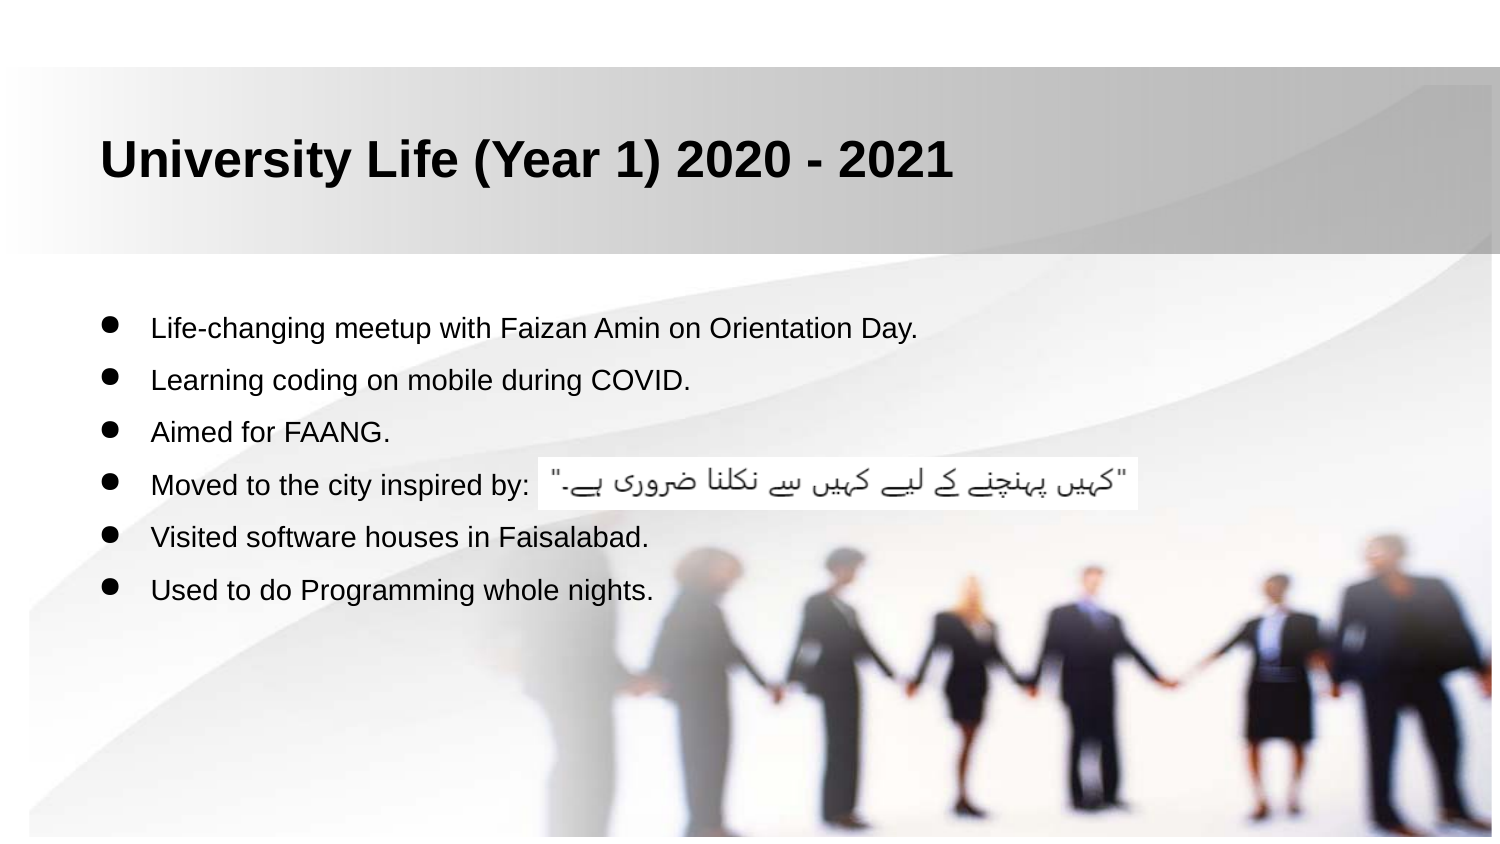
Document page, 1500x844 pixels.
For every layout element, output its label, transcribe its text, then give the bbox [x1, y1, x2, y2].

picture [538, 457, 1138, 510]
text_box University Life (Year 1) 2020 - 2021 [85, 110, 1172, 203]
subtitle Life-changing meetup with Faizan Amin on Orientation Day. Learning coding on mobile during COVID. Aimed for FAANG. Moved to the city inspired by: Visited software houses in Faisalabad. Used to do Programming whole nights. [60, 276, 1328, 844]
picture [29, 254, 1492, 837]
